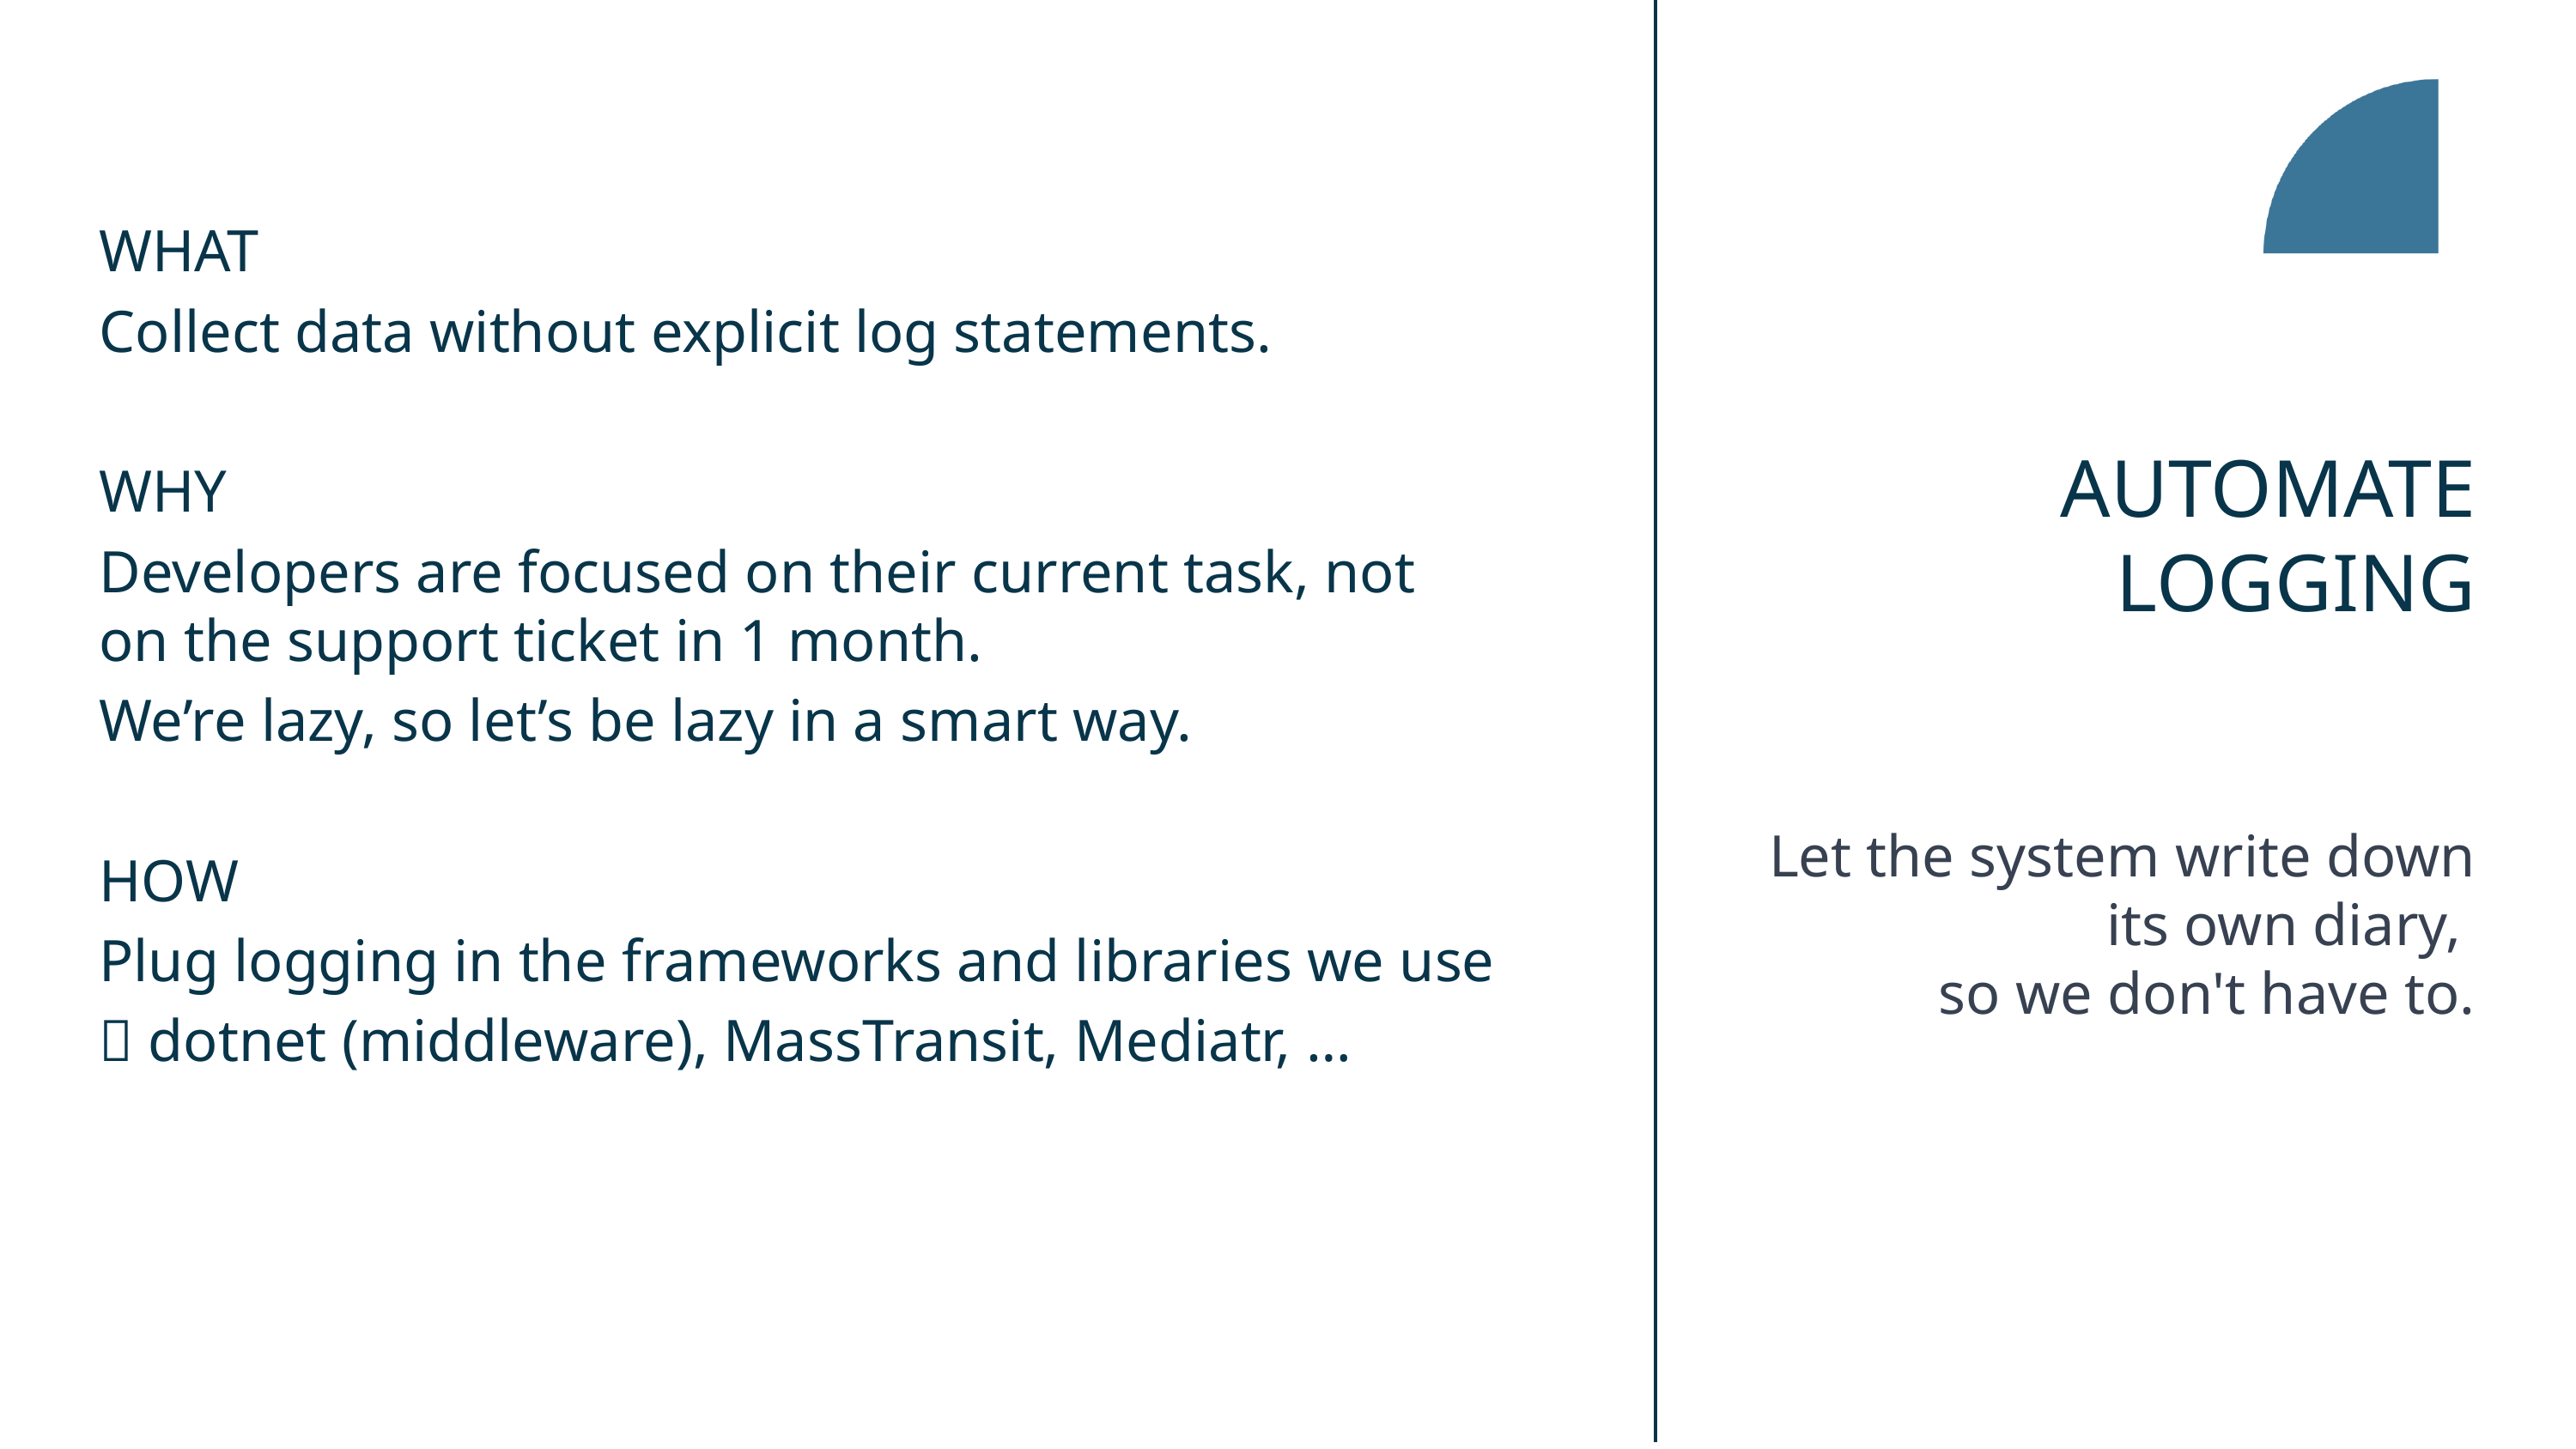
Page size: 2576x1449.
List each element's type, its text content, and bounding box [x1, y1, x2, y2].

list WHAT Collect data without explicit log statements. WHY Developers are focused on their current task, not on the support ticket in 1 month. We’re lazy, so let’s be lazy in a smart way. HOW Plug logging in the frameworks and libraries we use  dotnet (middleware), MassTransit, Mediatr, … [86, 208, 1514, 1310]
picture [1695, 0, 2576, 629]
text_box Let the system write down its own diary, so we don't have to. [1722, 813, 2489, 1032]
title AUTOMATE LOGGING [1764, 432, 2489, 629]
